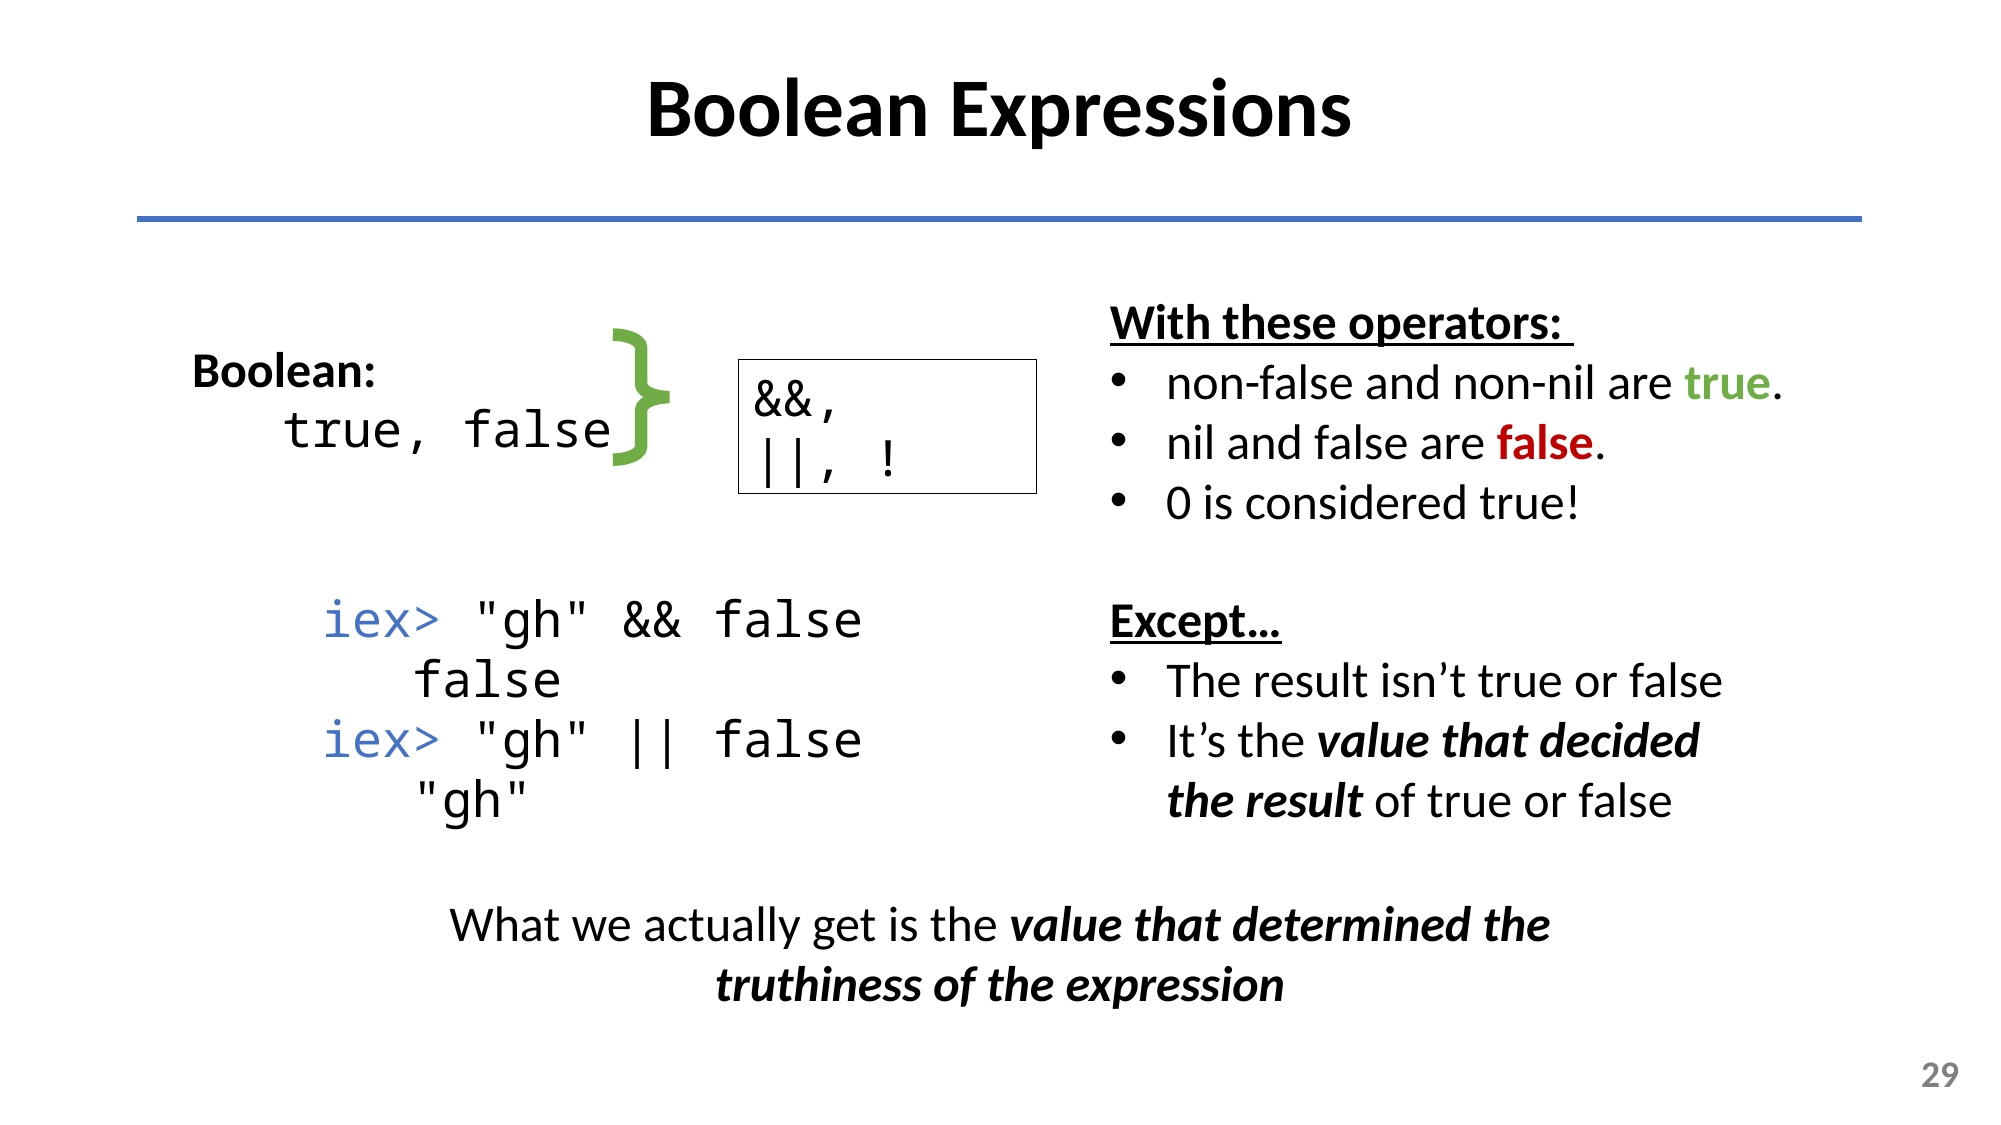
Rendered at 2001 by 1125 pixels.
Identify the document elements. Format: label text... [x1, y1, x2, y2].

text_box Boolean Expressions [137, 1, 1863, 218]
text_box Boolean: true, false [177, 330, 629, 466]
text_box With these operators: non-false and non-nil are true. nil and false are false. 0 is considered true! [1095, 281, 1809, 537]
text_box [612, 334, 670, 461]
text_box &&, ||, ! [738, 359, 1037, 494]
text_box iex> "gh" && false false iex> "gh" || false "gh" [308, 579, 977, 835]
text_box Except… The result isn’t true or false It’s the value that decided the result of true or false [1095, 579, 1764, 835]
text_box What we actually get is the value that determined the truthiness of the expression [331, 884, 1669, 1020]
slide_number 29 [1524, 1042, 1975, 1103]
